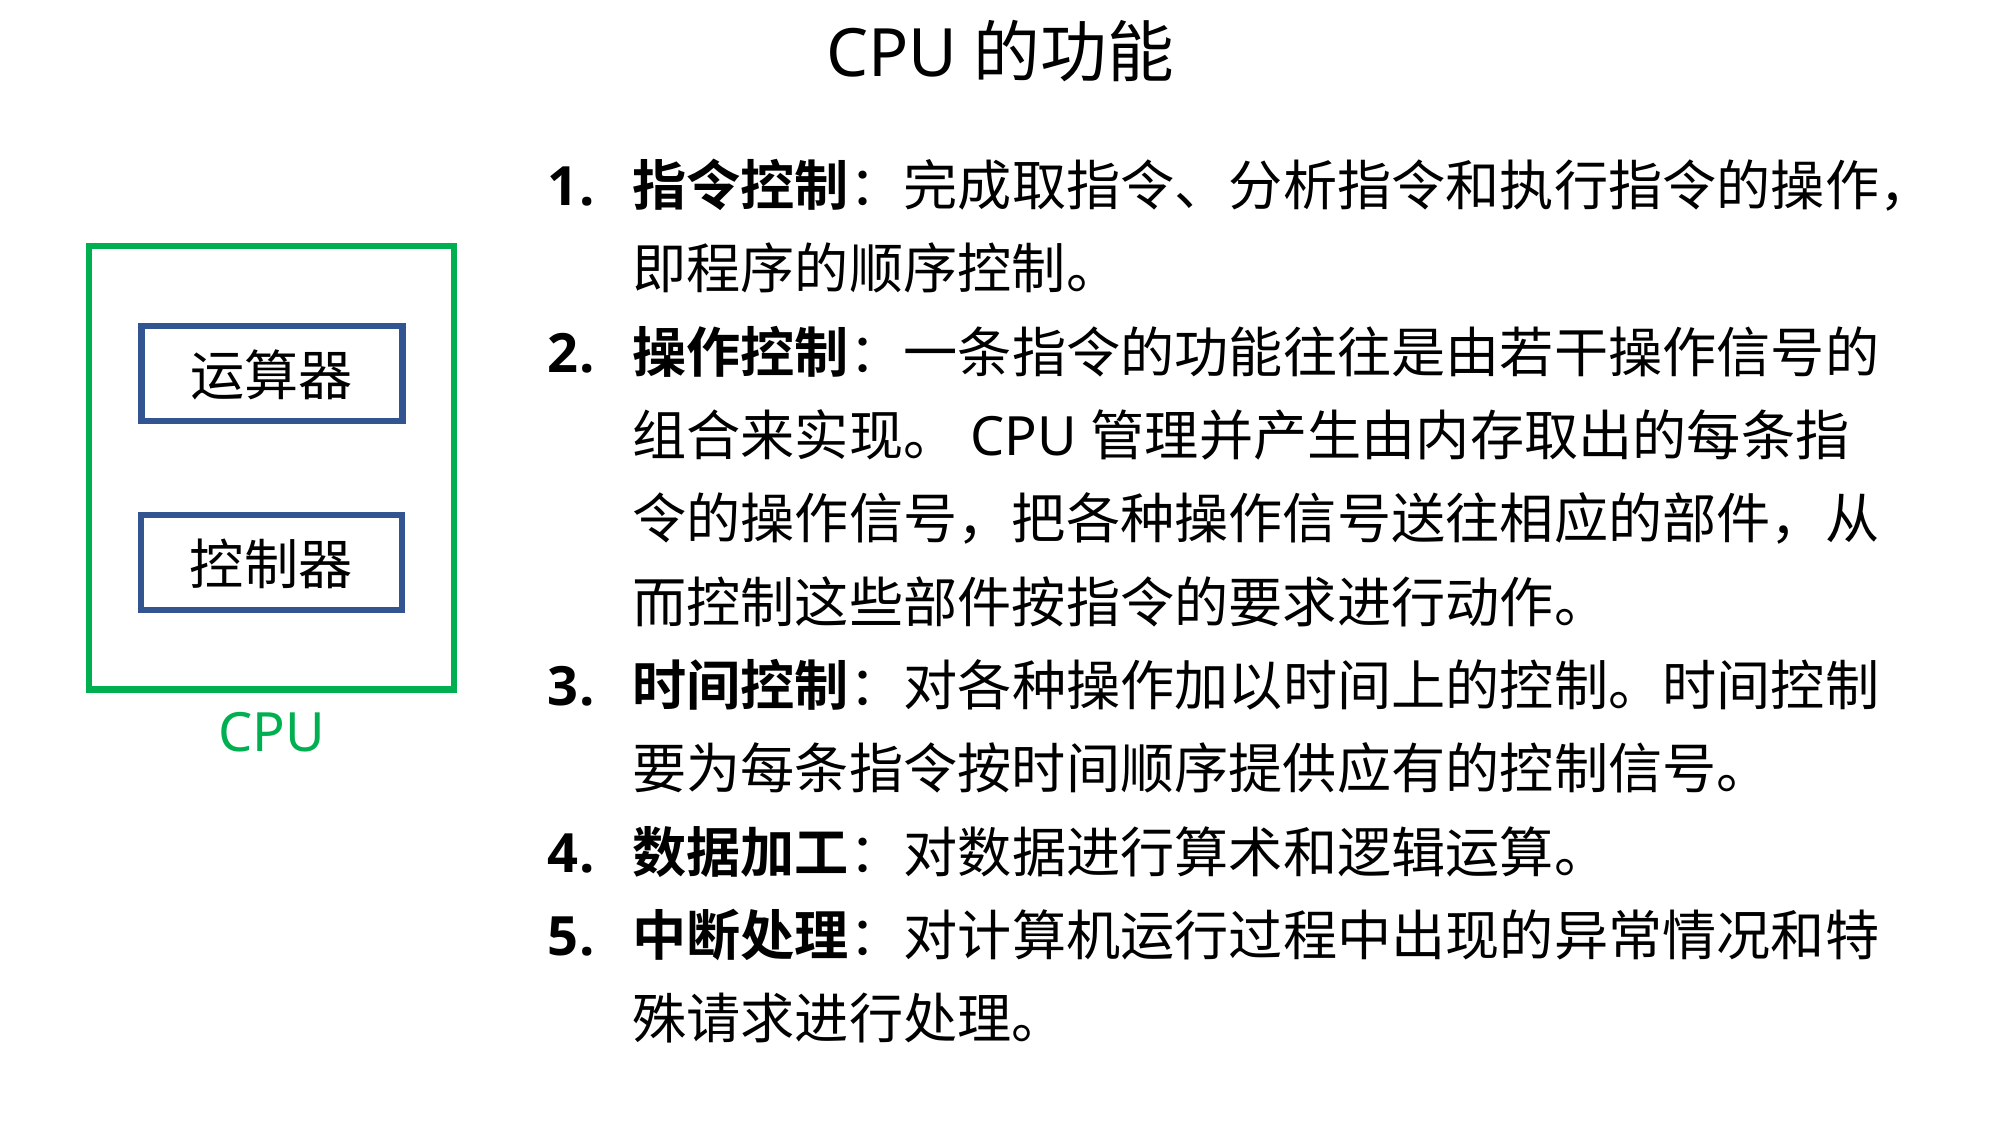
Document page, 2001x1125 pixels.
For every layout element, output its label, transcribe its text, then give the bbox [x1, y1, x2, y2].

text_box CPU [168, 690, 375, 770]
text_box [88, 245, 455, 691]
text_box CPU的功能 [595, 2, 1405, 97]
text_box 控制器 [140, 514, 403, 611]
text_box 运算器 [140, 325, 404, 422]
text_box 指令控制：完成取指令、分析指令和执行指令的操作，即程序的顺序控制。 操作控制：一条指令的功能往往是由若干操作信号的组合来实现。CPU管理并产生由内存取出的每条指令的操作信号，把各种操作信号送往相应的部件，从而控制这些部件按指令的要求进行动作。 时间控制：对各种操作加以时间上的控制。时间控制要为每条指令按时间顺序提供应有的控制信号。 数据加工：对数据进行算术和逻辑运算。 中断处理：对计算机运行过程中出现的异常情况和特殊请求进行处理。 [533, 125, 1898, 1058]
